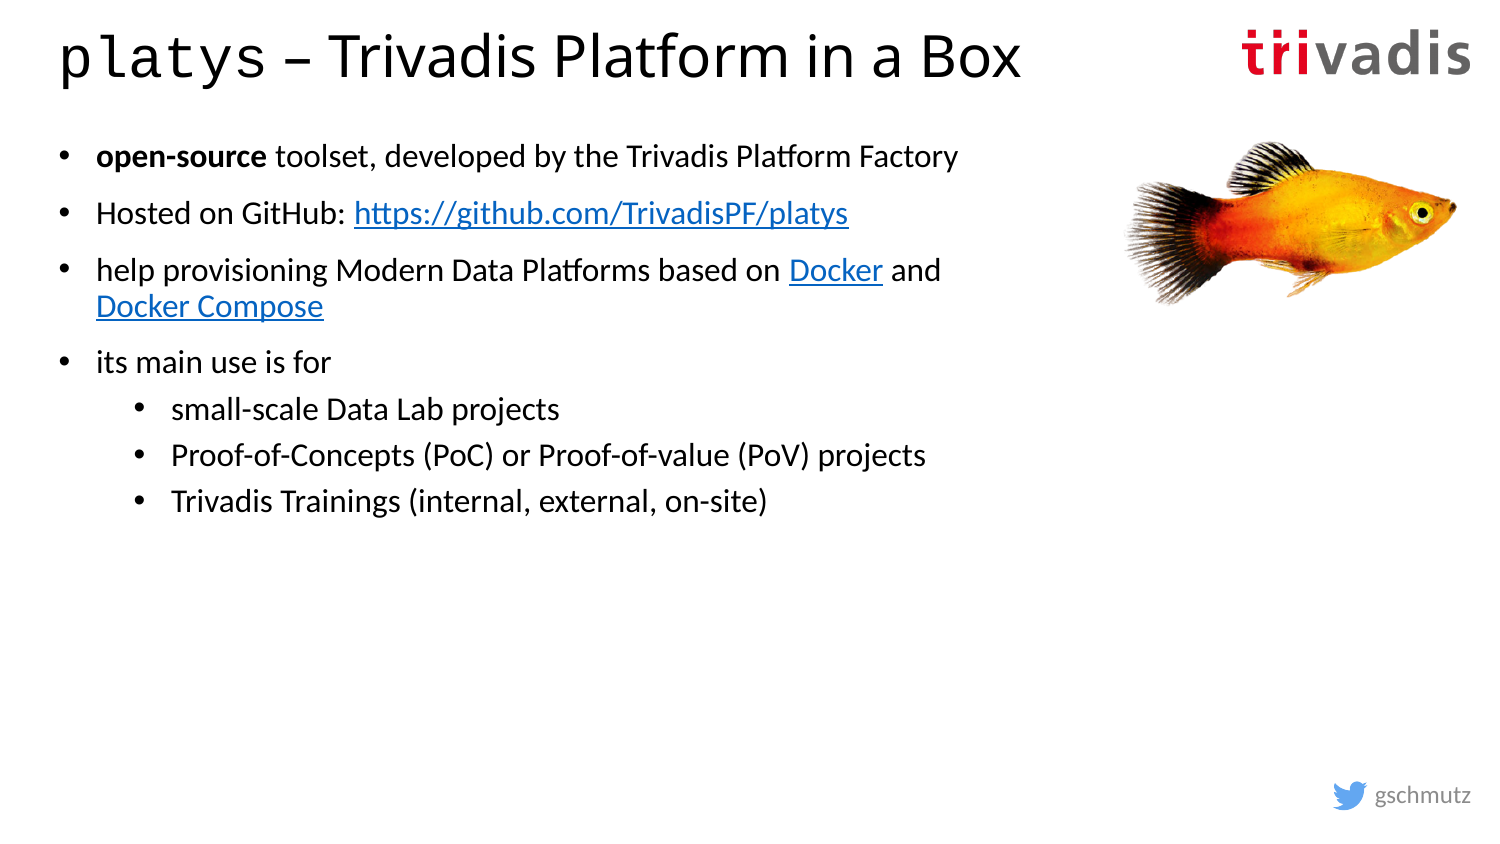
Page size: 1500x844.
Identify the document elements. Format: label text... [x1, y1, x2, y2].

picture [1328, 776, 1373, 815]
list open-source toolset, developed by the Trivadis Platform Factory Hosted on GitHub: https://github.com/TrivadisPF/platys help provisioning Modern Data Platforms based on Docker and Docker Compose its main use is for small-scale Data Lab projects Proof-of-Concepts (PoC) or Proof-of-value (PoV) projects Trivadis Trainings (internal, external, on-site) [43, 131, 1042, 758]
picture [1049, 29, 1500, 404]
title platys – Trivadis Platform in a Box [43, 19, 1231, 117]
